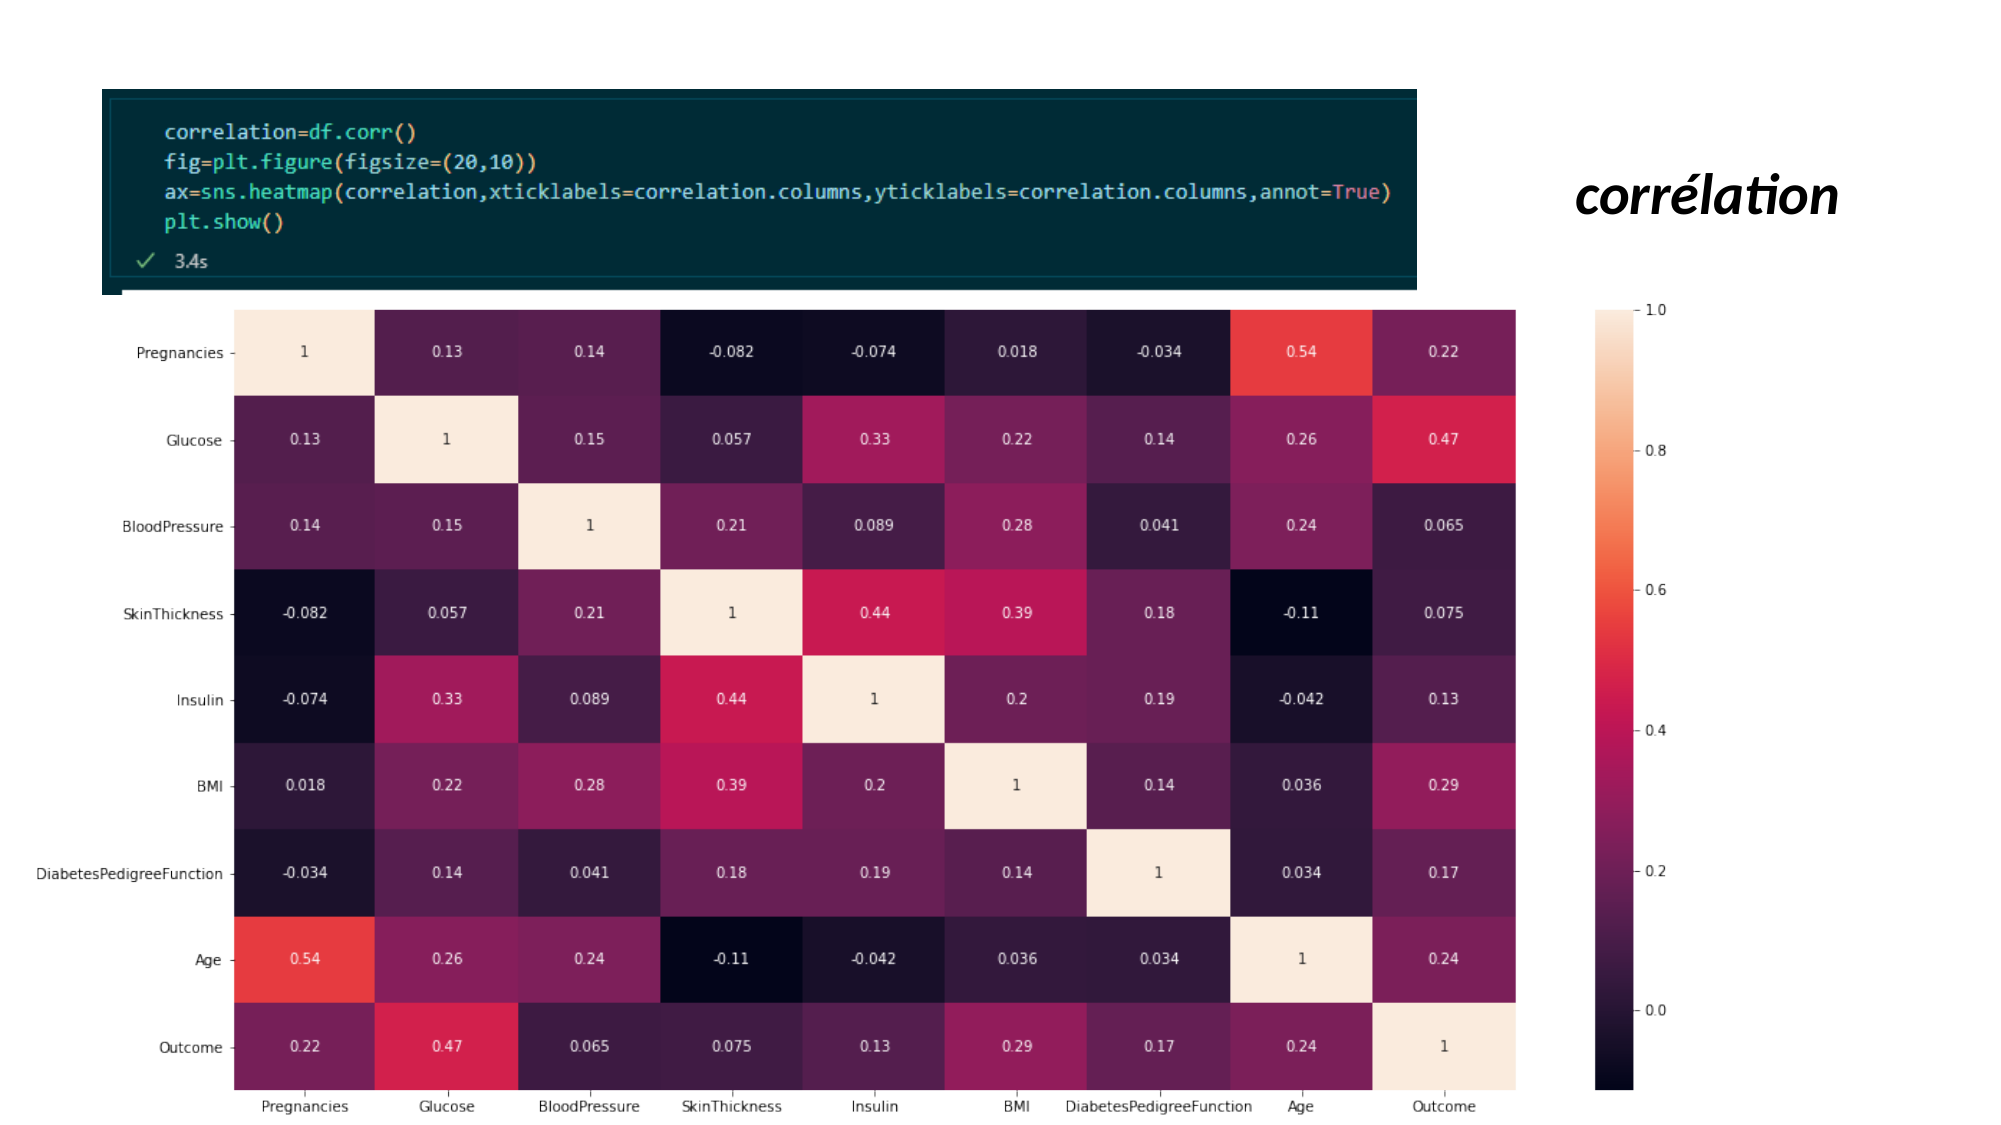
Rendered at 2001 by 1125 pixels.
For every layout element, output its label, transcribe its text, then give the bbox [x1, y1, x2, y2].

picture [285, 158, 297, 173]
picture [189, 158, 223, 173]
picture [531, 183, 550, 199]
picture [165, 188, 175, 199]
picture [418, 158, 428, 169]
picture [1119, 183, 1125, 199]
picture [529, 153, 535, 173]
picture [601, 183, 608, 199]
picture [274, 185, 295, 199]
picture [1128, 188, 1139, 199]
picture [1369, 188, 1379, 199]
picture [238, 155, 247, 169]
picture [357, 188, 392, 199]
picture [1383, 183, 1390, 203]
picture [1020, 188, 1030, 199]
picture [491, 185, 513, 199]
picture [360, 153, 392, 173]
picture [336, 183, 342, 203]
picture [742, 188, 753, 199]
picture [1031, 188, 1079, 199]
picture [719, 185, 728, 199]
picture [444, 183, 451, 199]
picture [226, 188, 236, 199]
picture [227, 124, 236, 139]
picture [250, 125, 259, 139]
picture [393, 188, 405, 199]
picture [186, 254, 208, 268]
picture [491, 155, 500, 169]
picture [1008, 191, 1018, 195]
picture [165, 128, 175, 139]
picture [407, 158, 416, 169]
picture [179, 188, 188, 199]
picture [673, 188, 694, 199]
picture [948, 183, 982, 199]
picture [1092, 185, 1115, 199]
picture [454, 188, 465, 199]
picture [396, 124, 403, 143]
picture [190, 188, 223, 199]
picture [178, 153, 187, 169]
picture [1142, 188, 1151, 199]
picture [912, 183, 935, 199]
picture [137, 253, 155, 268]
picture [1176, 188, 1188, 199]
picture [1164, 188, 1174, 199]
picture [986, 183, 993, 199]
picture [612, 188, 621, 199]
picture [1333, 185, 1344, 199]
picture [345, 153, 356, 169]
picture [431, 161, 441, 166]
picture [815, 188, 849, 199]
picture [383, 128, 392, 139]
picture [299, 124, 333, 139]
picture [707, 188, 718, 199]
picture [261, 153, 272, 169]
picture [516, 153, 524, 173]
picture [311, 158, 320, 168]
picture [298, 158, 308, 169]
picture [998, 188, 1007, 199]
text_box corrélation [1417, 148, 2000, 234]
picture [517, 183, 523, 199]
picture [274, 153, 283, 169]
picture [322, 158, 332, 167]
picture [408, 183, 415, 199]
picture [697, 183, 704, 199]
picture [165, 218, 176, 233]
picture [276, 213, 283, 233]
picture [562, 183, 597, 199]
picture [396, 153, 404, 169]
picture [238, 128, 248, 139]
picture [166, 153, 176, 169]
picture [806, 183, 812, 199]
picture [1261, 188, 1307, 199]
picture [444, 153, 451, 173]
picture [938, 183, 945, 199]
picture [346, 128, 355, 139]
picture [408, 124, 414, 143]
picture [501, 155, 513, 169]
picture [189, 215, 200, 228]
picture [1322, 191, 1332, 195]
picture [875, 185, 897, 203]
picture [623, 188, 645, 199]
picture [900, 183, 909, 199]
picture [780, 188, 789, 199]
picture [26, 290, 1677, 1125]
picture [431, 185, 440, 199]
picture [790, 188, 802, 199]
picture [226, 153, 236, 169]
picture [346, 188, 356, 199]
picture [1345, 188, 1366, 199]
picture [1200, 188, 1235, 199]
picture [1238, 188, 1246, 199]
picture [756, 188, 766, 198]
picture [468, 188, 477, 199]
picture [1191, 183, 1197, 199]
picture [249, 183, 272, 199]
picture [526, 190, 535, 199]
picture [732, 183, 740, 199]
picture [455, 155, 477, 169]
picture [226, 213, 270, 233]
picture [176, 254, 184, 268]
picture [853, 188, 861, 199]
picture [418, 188, 428, 199]
picture [179, 213, 187, 228]
picture [553, 183, 559, 199]
picture [646, 188, 669, 199]
picture [177, 128, 223, 139]
picture [357, 128, 380, 139]
picture [216, 218, 223, 228]
picture [263, 124, 272, 139]
picture [1309, 185, 1319, 199]
picture [297, 188, 332, 203]
picture [336, 153, 342, 173]
picture [273, 128, 295, 139]
picture [1082, 183, 1089, 199]
